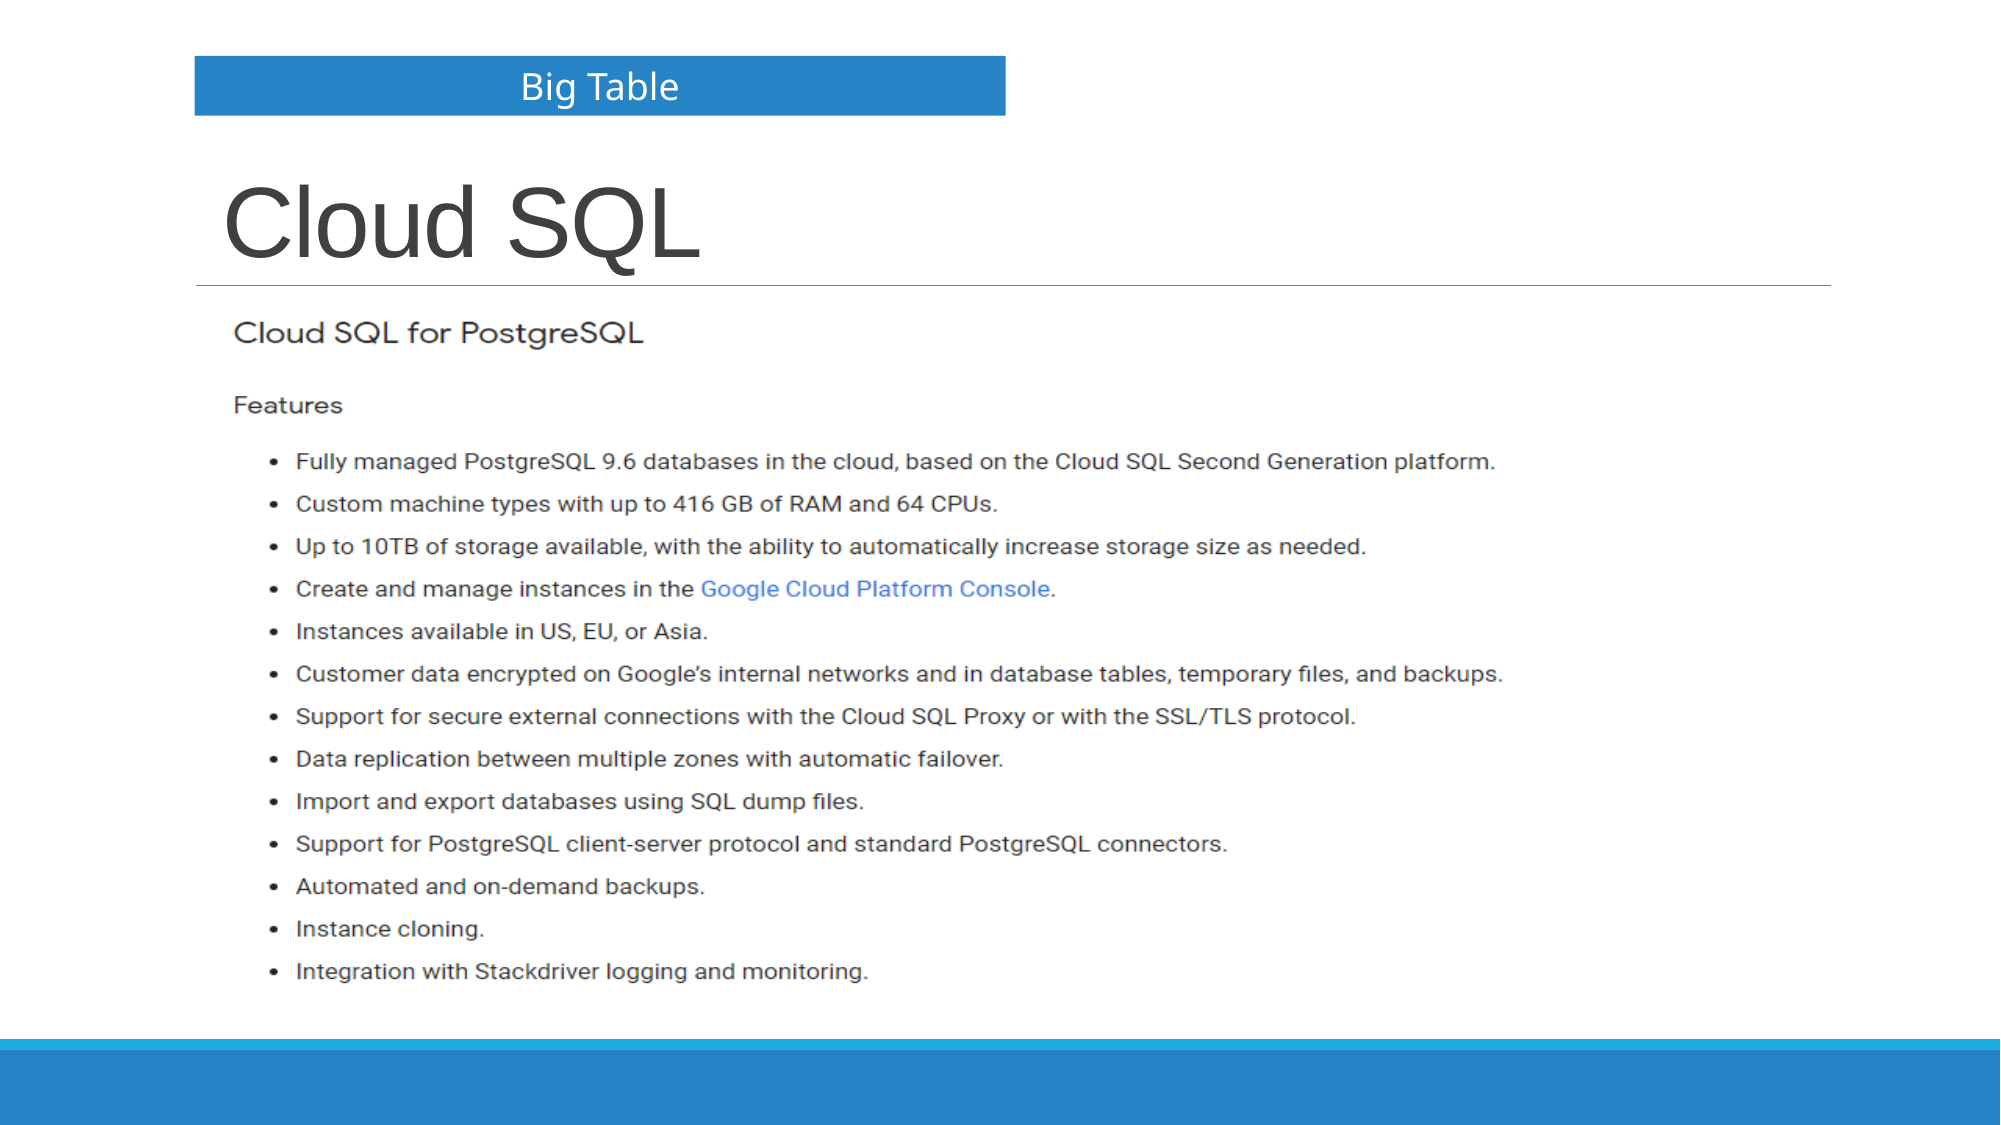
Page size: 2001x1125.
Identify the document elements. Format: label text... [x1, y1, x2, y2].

title Cloud SQL [180, 116, 1830, 285]
picture [206, 305, 1547, 1036]
text_box Big Table [194, 55, 1006, 116]
